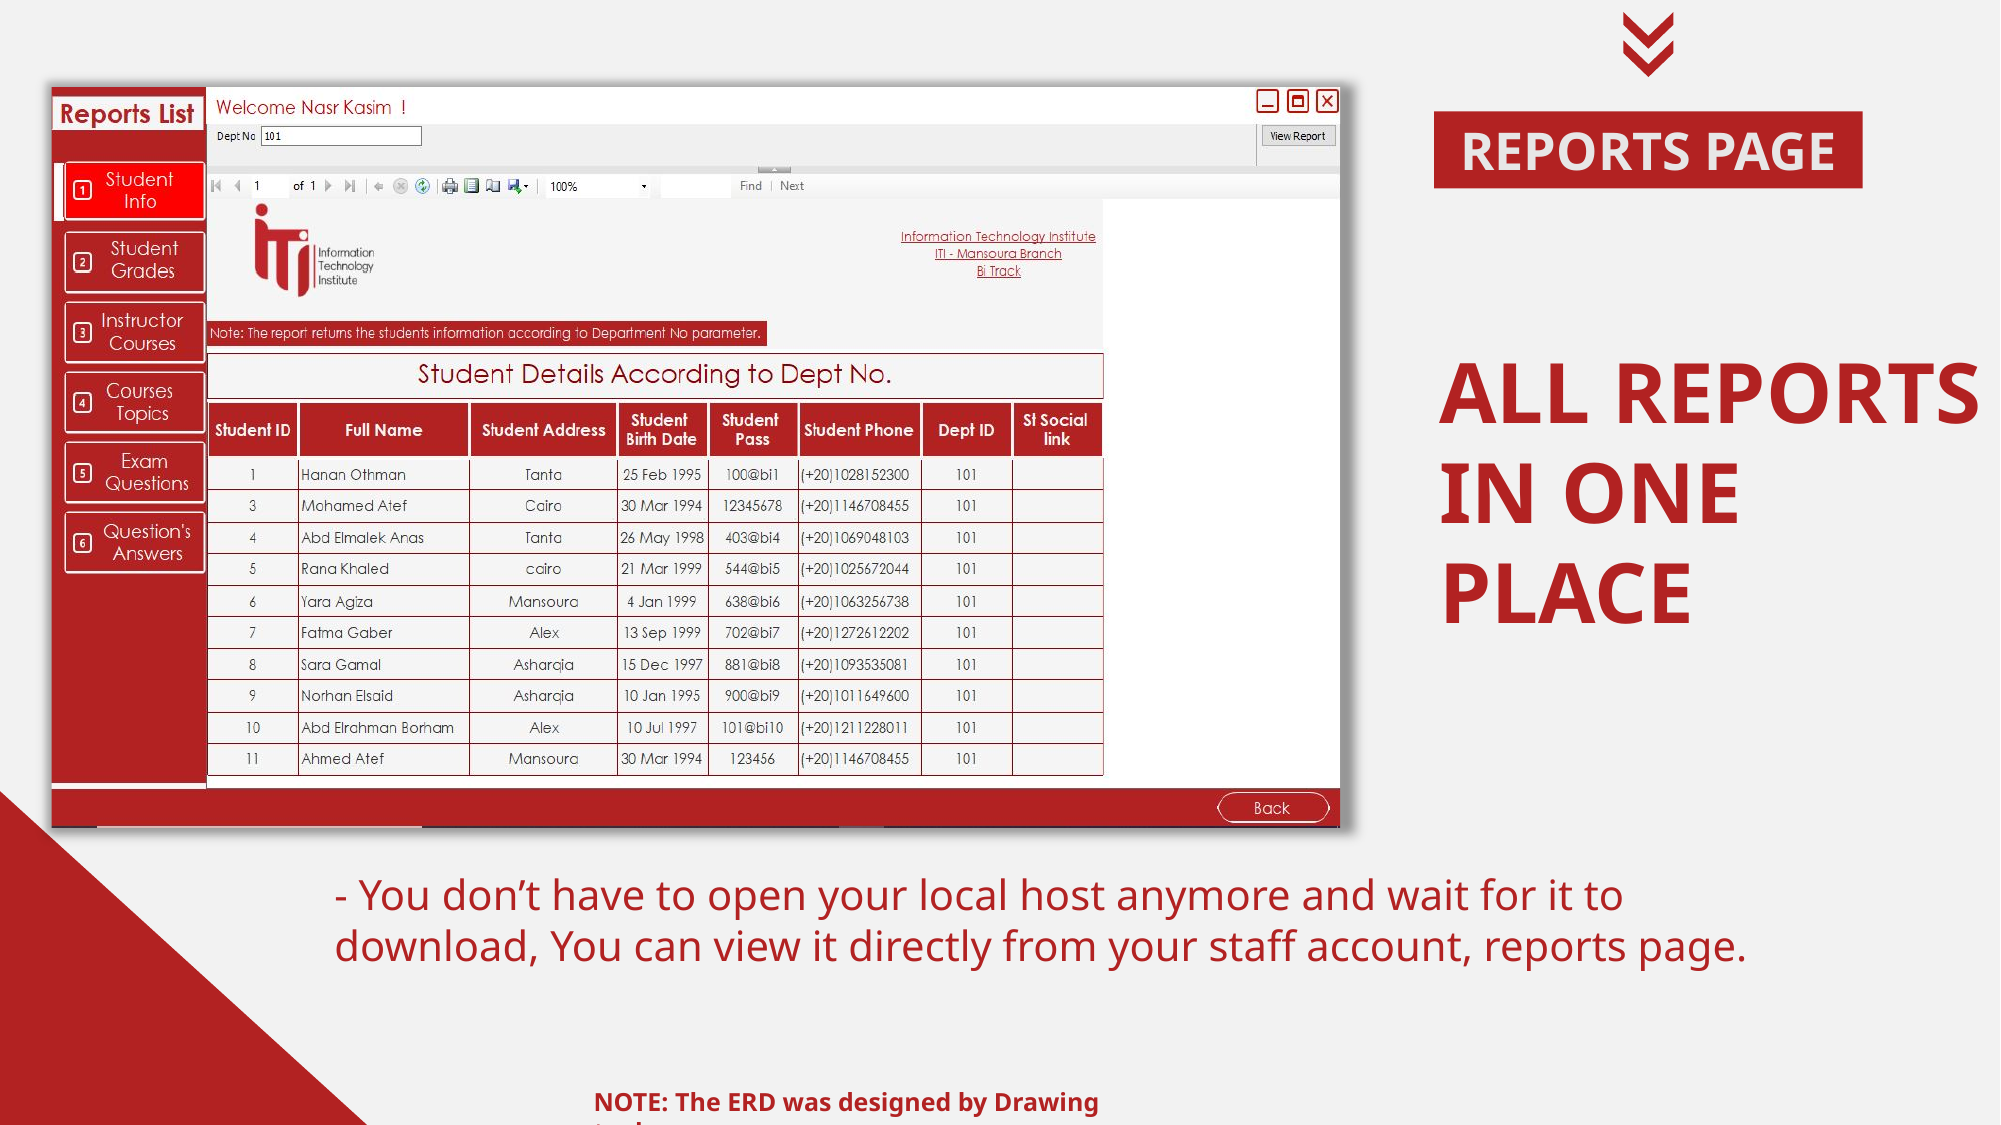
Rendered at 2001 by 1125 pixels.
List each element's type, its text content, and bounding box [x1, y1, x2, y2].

text_box - You don’t have to open your local host anymore and wait for it to download, You can view it directly from your staff account, reports page. [319, 861, 1836, 977]
text_box REPORTS PAGE [1434, 111, 1863, 189]
text_box NOTE: The ERD was designed by Drawing tools. [578, 1079, 1186, 1125]
text_box [0, 790, 368, 1125]
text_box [1615, 19, 1681, 70]
text_box [51, 86, 1341, 829]
text_box ALL REPORTS IN ONE PLACE [1424, 332, 2000, 648]
